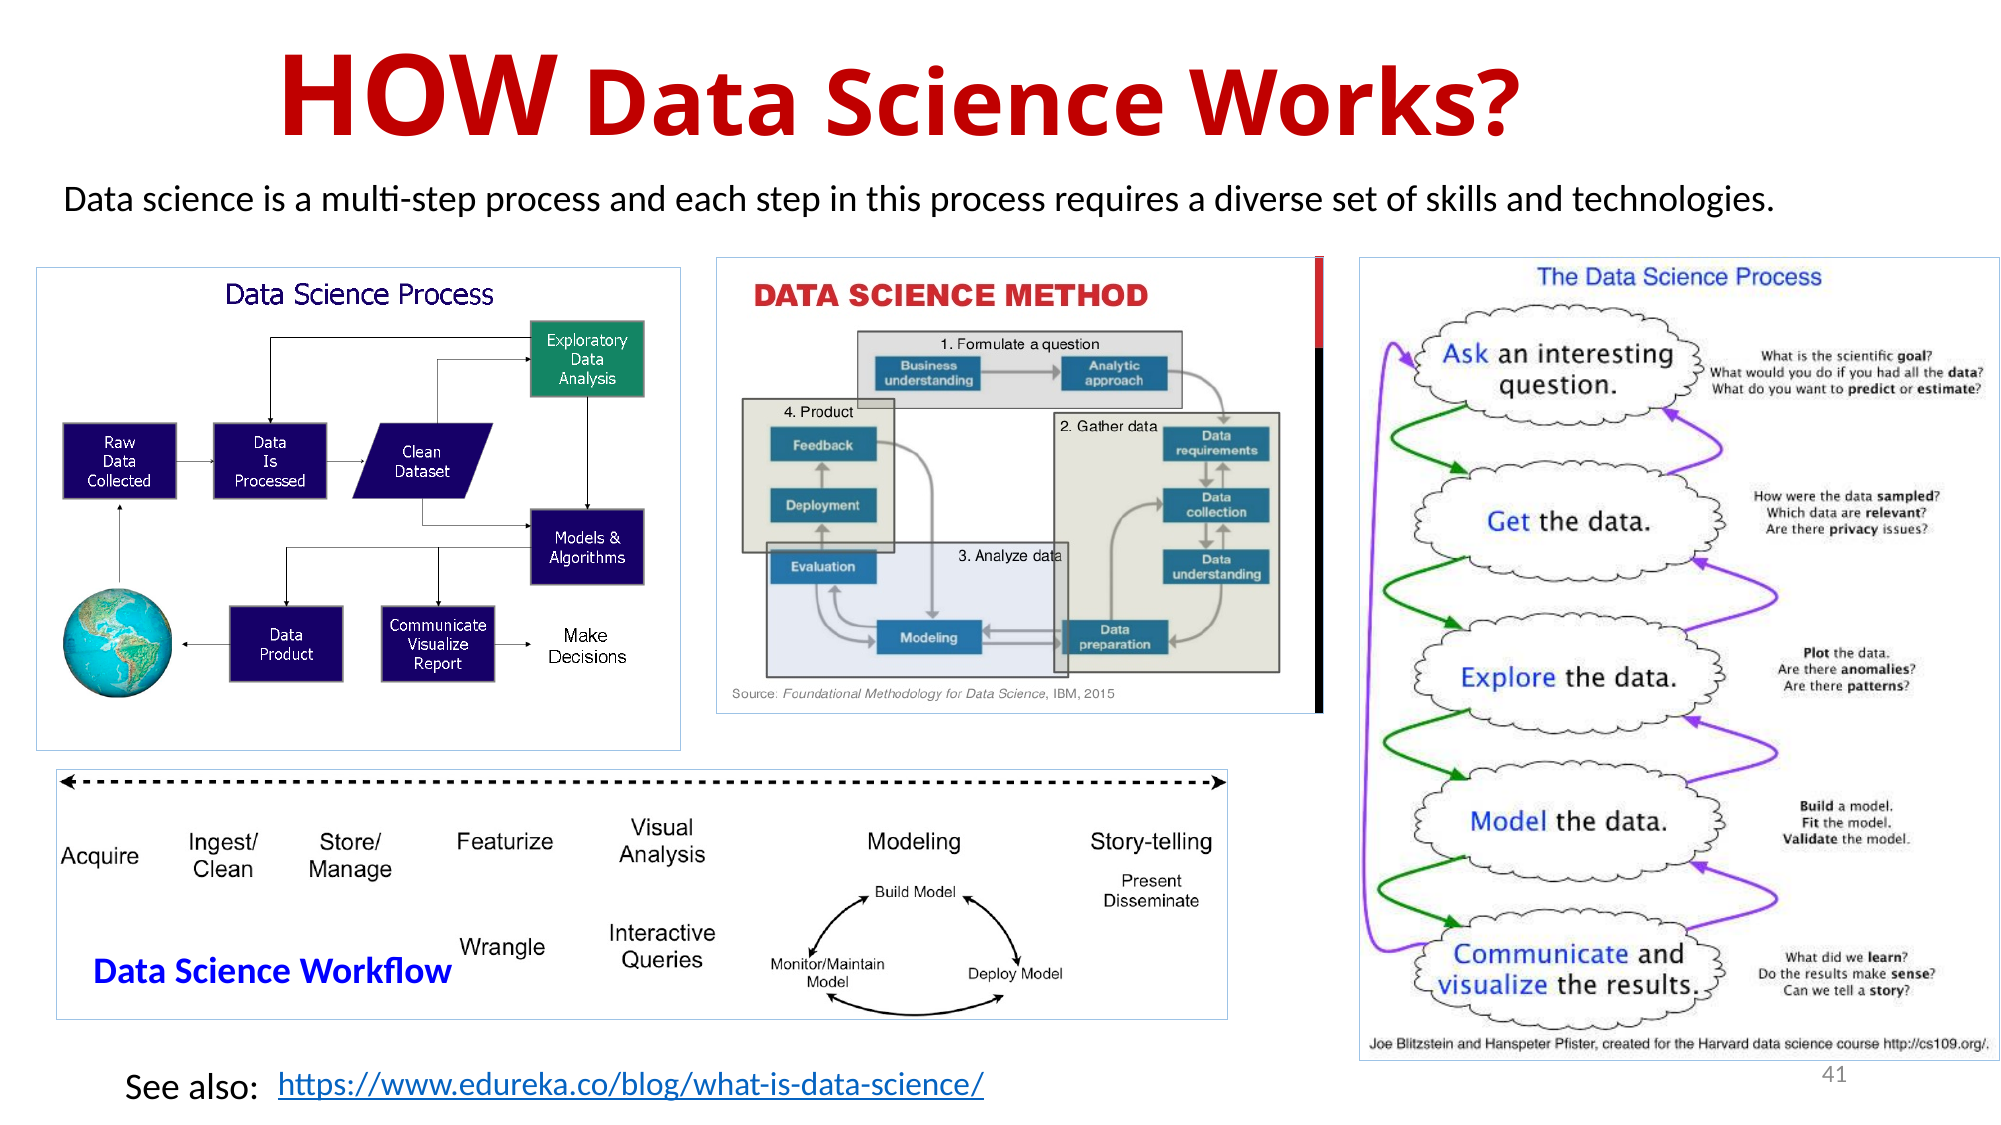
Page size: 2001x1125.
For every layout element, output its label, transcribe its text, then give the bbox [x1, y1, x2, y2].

text_box https://www.edureka.co/blog/what-is-data-science/ [263, 1054, 999, 1125]
picture [716, 256, 1324, 714]
list Data science is a multi-step process and each step in this process requires a diverse set of skills and technologies. [48, 172, 1904, 237]
picture [36, 267, 681, 751]
text_box See also: [110, 1054, 275, 1115]
slide_number 41 [1412, 1061, 1863, 1103]
picture [1359, 256, 2000, 1061]
title HOW Data Science Works? [36, 0, 1762, 198]
picture [56, 768, 1228, 1020]
